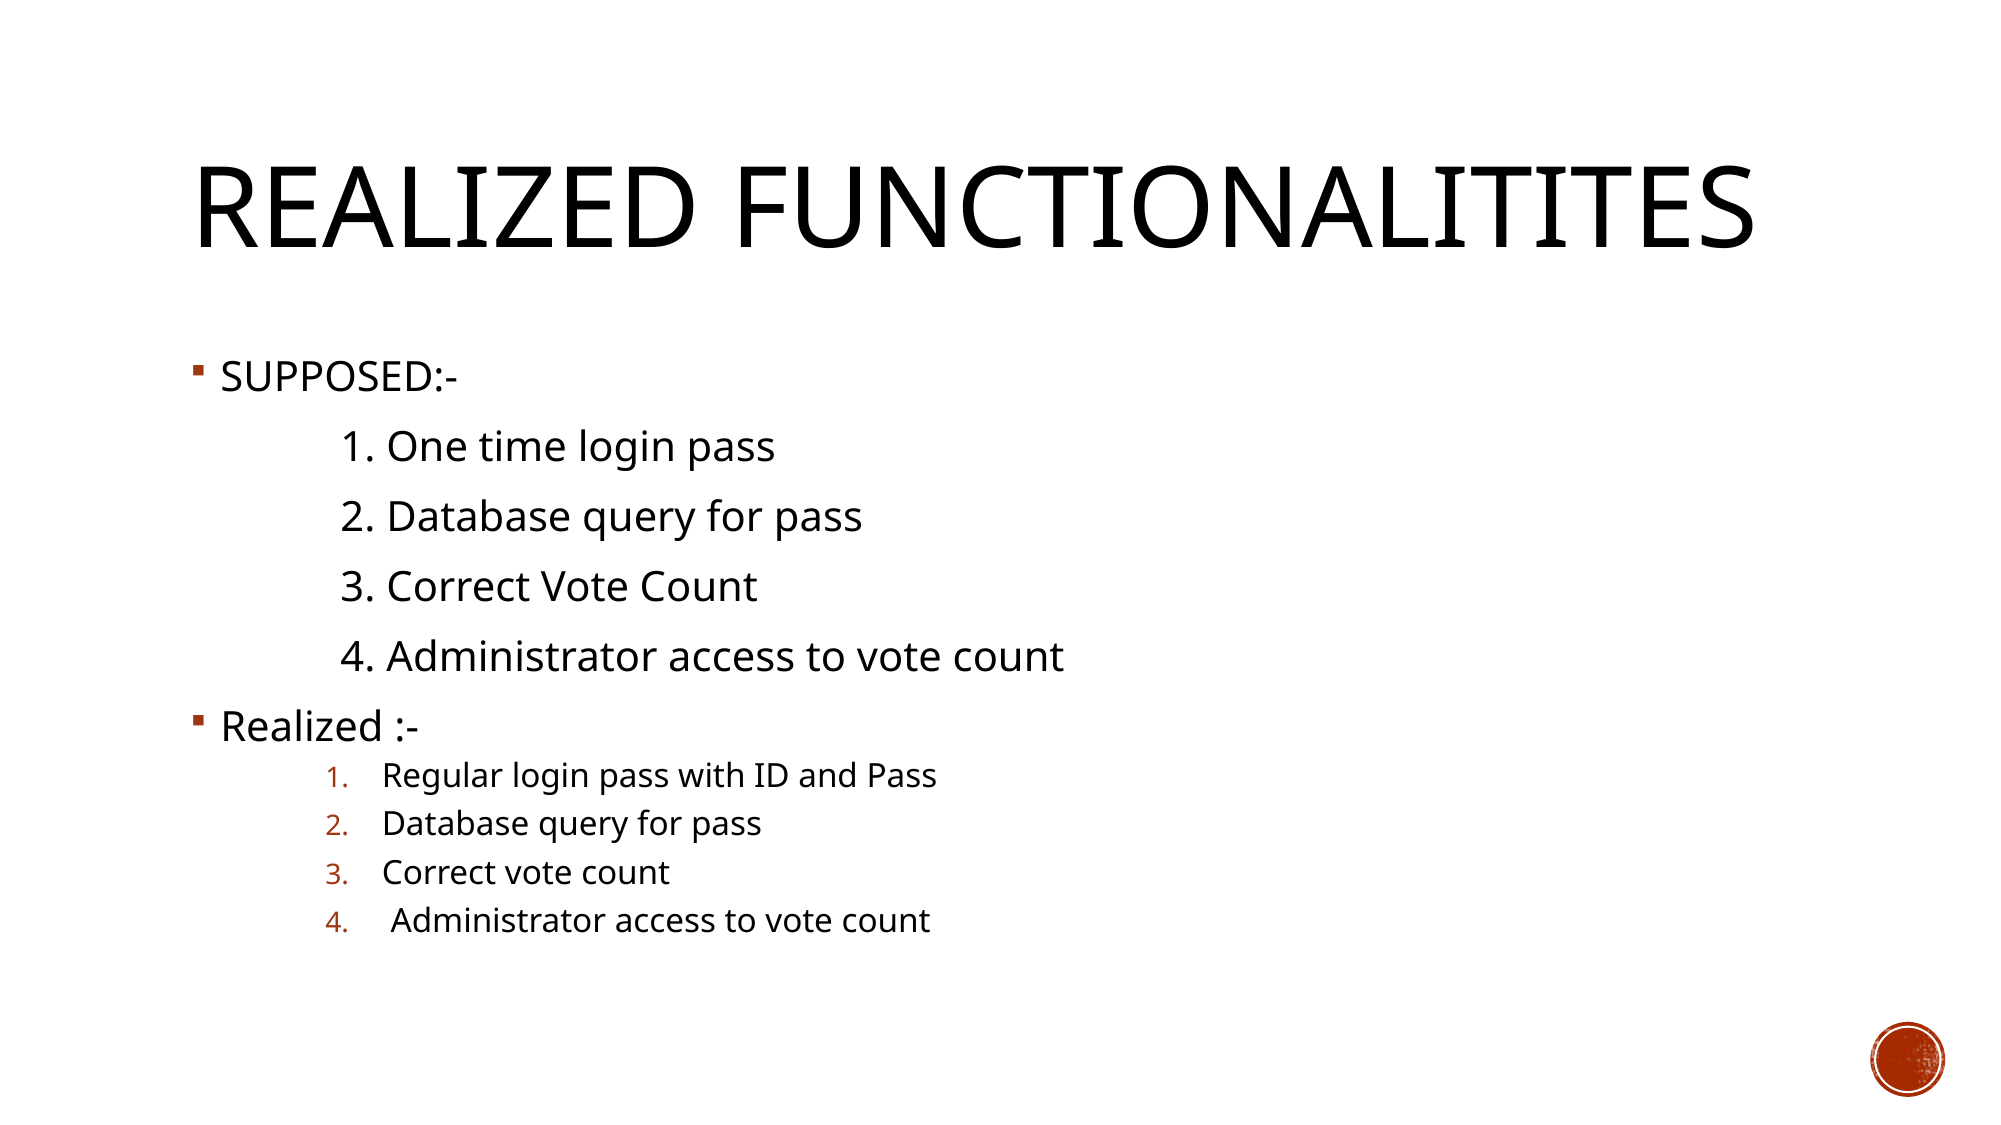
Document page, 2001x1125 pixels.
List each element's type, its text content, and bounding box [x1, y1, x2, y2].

list SUPPOSED:- 1. One time login pass 2. Database query for pass 3. Correct Vote Count 4. Administrator access to vote count Realized :- Regular login pass with ID and Pass Database query for pass Correct vote count Administrator access to vote count [175, 348, 1826, 1013]
title REALIZED FUNCTIONALITITES [175, 79, 1826, 344]
